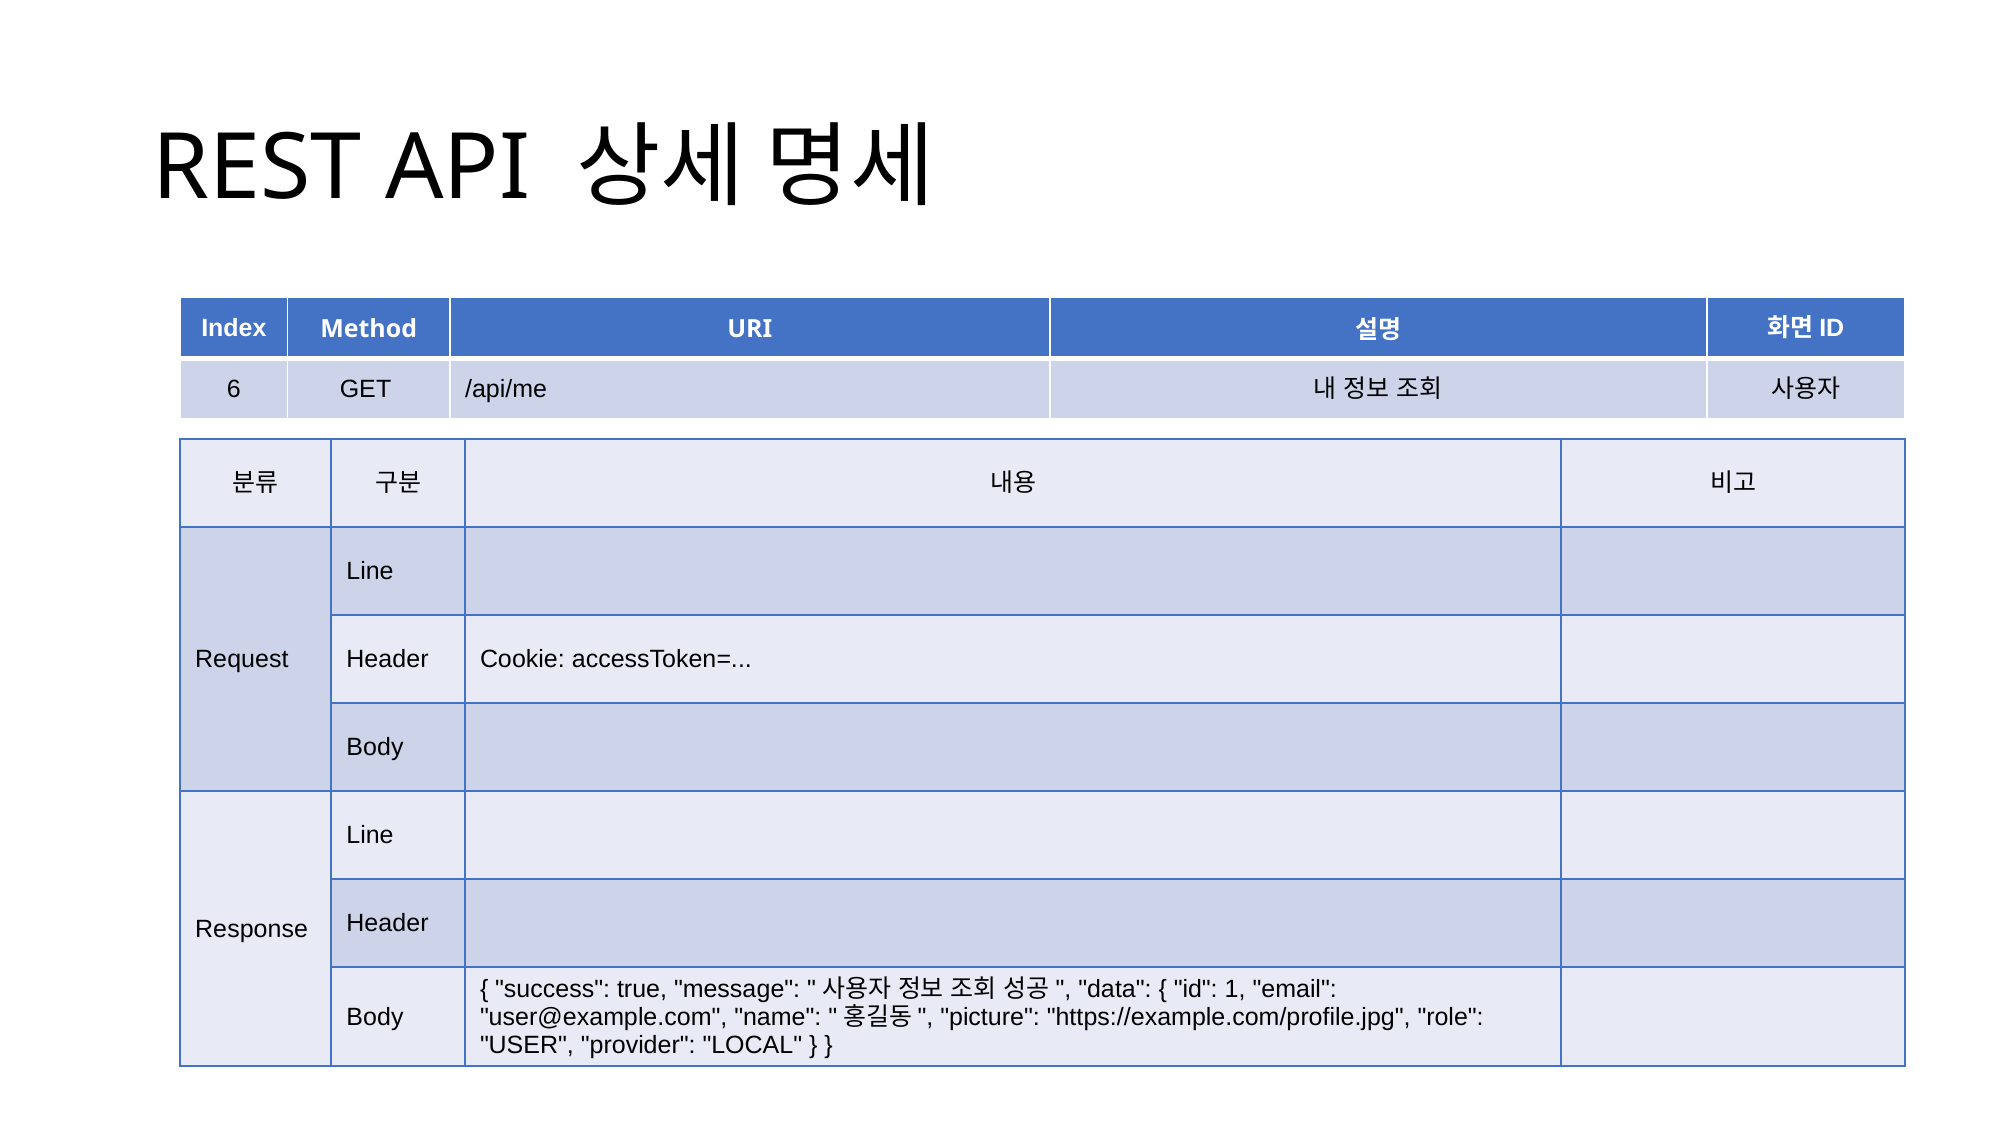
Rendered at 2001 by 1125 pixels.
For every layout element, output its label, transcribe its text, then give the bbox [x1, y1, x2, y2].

table_cell [1562, 616, 1904, 702]
table_cell GET [288, 361, 449, 418]
table_header Index [181, 298, 287, 356]
table_cell Body [332, 704, 464, 790]
table_cell { "success": true, "message": "사용자 정보 조회 성공", "data": { "id": 1, "email": "user@example.com", "name": "홍길동", "picture": "https://example.com/profile.jpg", "role": "USER", "provider": "LOCAL" } } [466, 968, 1560, 1065]
table_cell 6 [181, 361, 287, 418]
title REST API 상세 명세 [137, 59, 1863, 278]
table_cell [1562, 792, 1904, 878]
table_cell [1562, 704, 1904, 790]
table_header 화면ID [1708, 298, 1904, 356]
table_cell /api/me [451, 361, 1049, 418]
table_cell Body [332, 968, 464, 1065]
table_header 구분 [332, 440, 464, 526]
table_cell [1562, 968, 1904, 1065]
table_cell Header [332, 616, 464, 702]
table_header 내용 [466, 440, 1560, 526]
table_cell Line [332, 792, 464, 878]
table_cell 내 정보 조회 [1051, 361, 1706, 418]
table_cell Line [332, 528, 464, 614]
table_cell Request [181, 528, 330, 790]
table_cell [1562, 880, 1904, 966]
table_header 설명 [1051, 298, 1706, 356]
table_header 분류 [181, 440, 330, 526]
table_cell Response [181, 792, 330, 1065]
table_cell 사용자 [1708, 361, 1904, 418]
table_cell [1562, 528, 1904, 614]
table_cell [466, 528, 1560, 614]
table_header 비고 [1562, 440, 1904, 526]
table_cell [466, 704, 1560, 790]
table_header URI [451, 298, 1049, 356]
table_cell [466, 792, 1560, 878]
table_cell Header [332, 880, 464, 966]
table_cell [466, 880, 1560, 966]
table_cell Cookie: accessToken=... [466, 616, 1560, 702]
table_header Method [288, 298, 449, 356]
